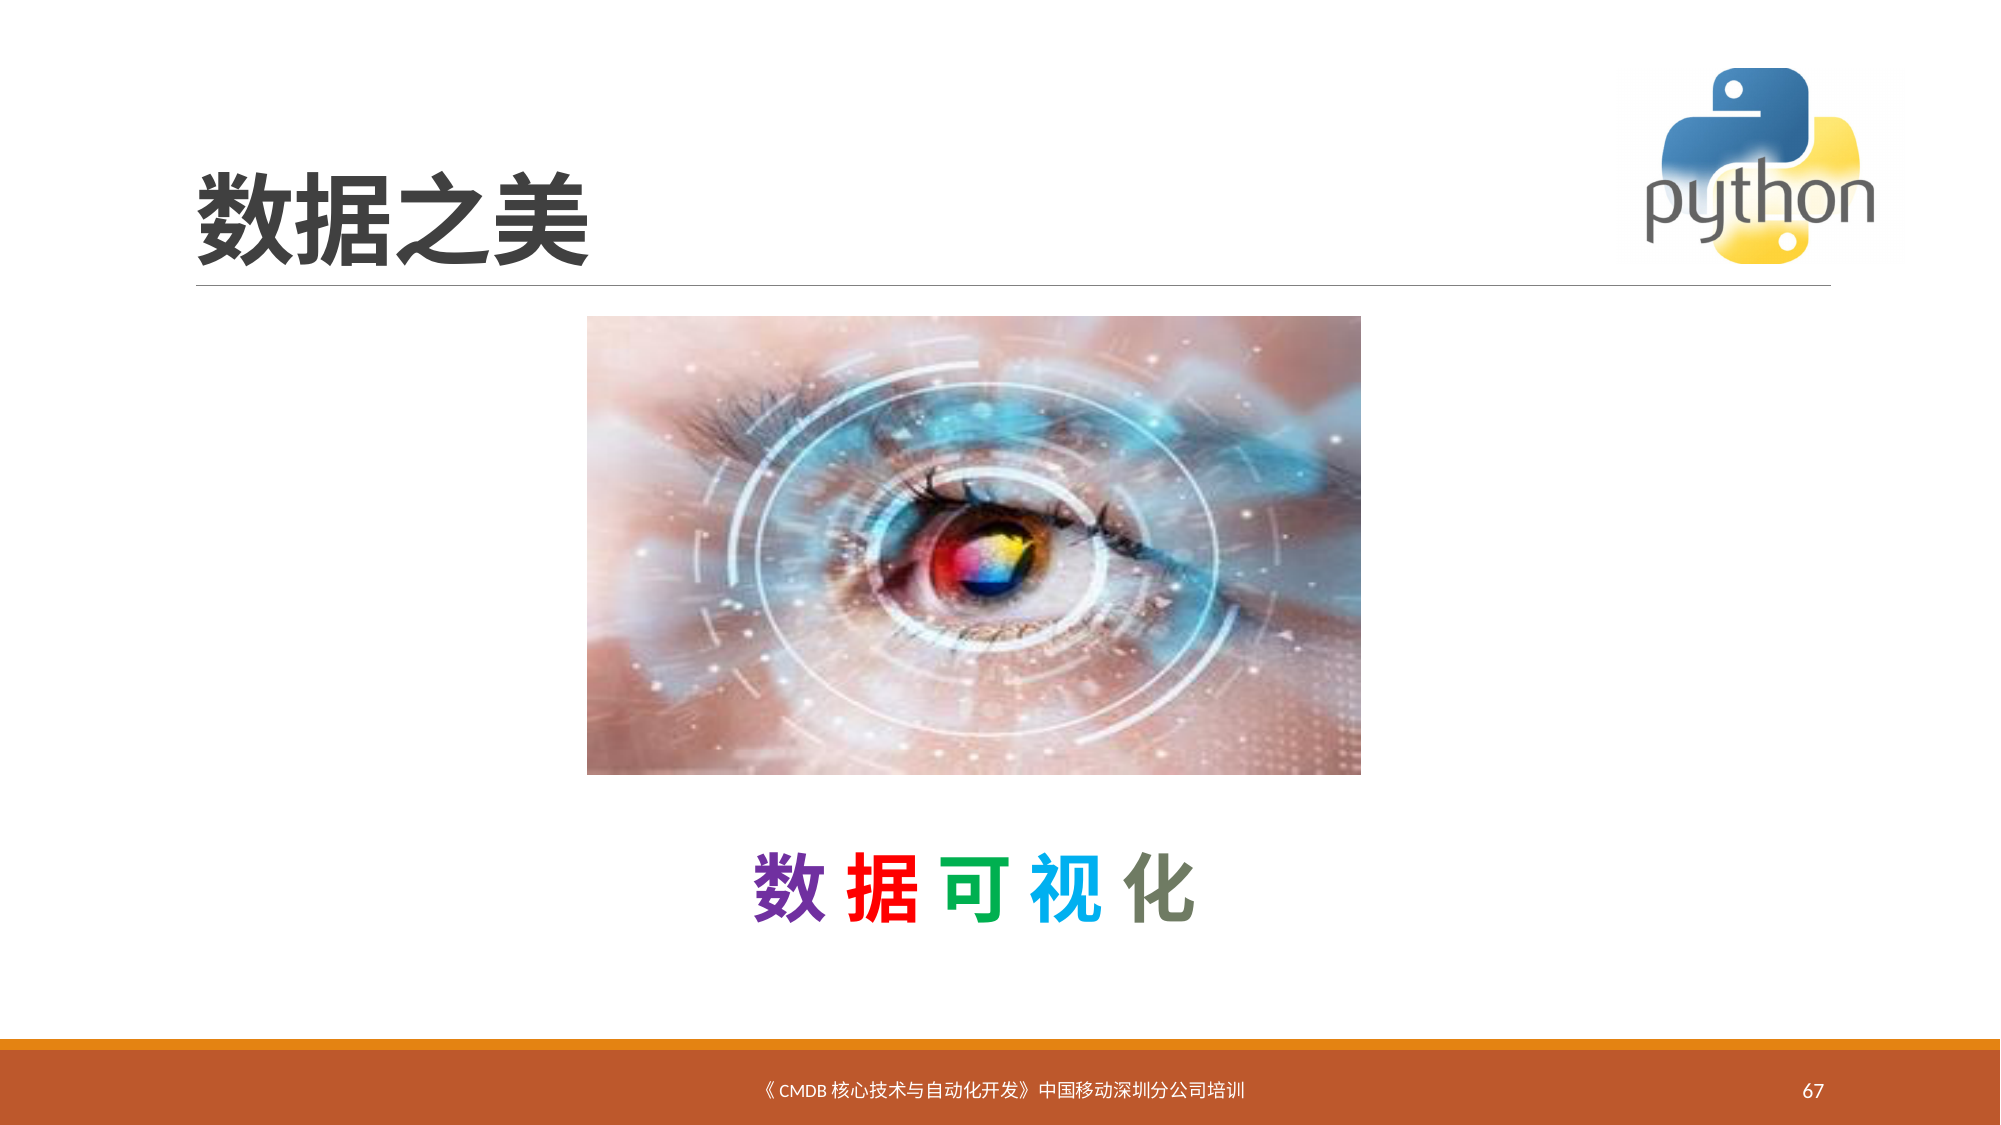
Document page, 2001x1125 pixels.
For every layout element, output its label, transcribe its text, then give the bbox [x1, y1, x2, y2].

picture [587, 315, 1361, 776]
slide_number 67 [1624, 1059, 1840, 1120]
text_box 数 据 可 视 化 [738, 834, 1263, 939]
footer 《CMDB核心技术与自动化开发》中国移动深圳分公司培训 [604, 1059, 1396, 1120]
title 数据之美 [180, 47, 1830, 285]
picture [1616, 68, 1906, 264]
